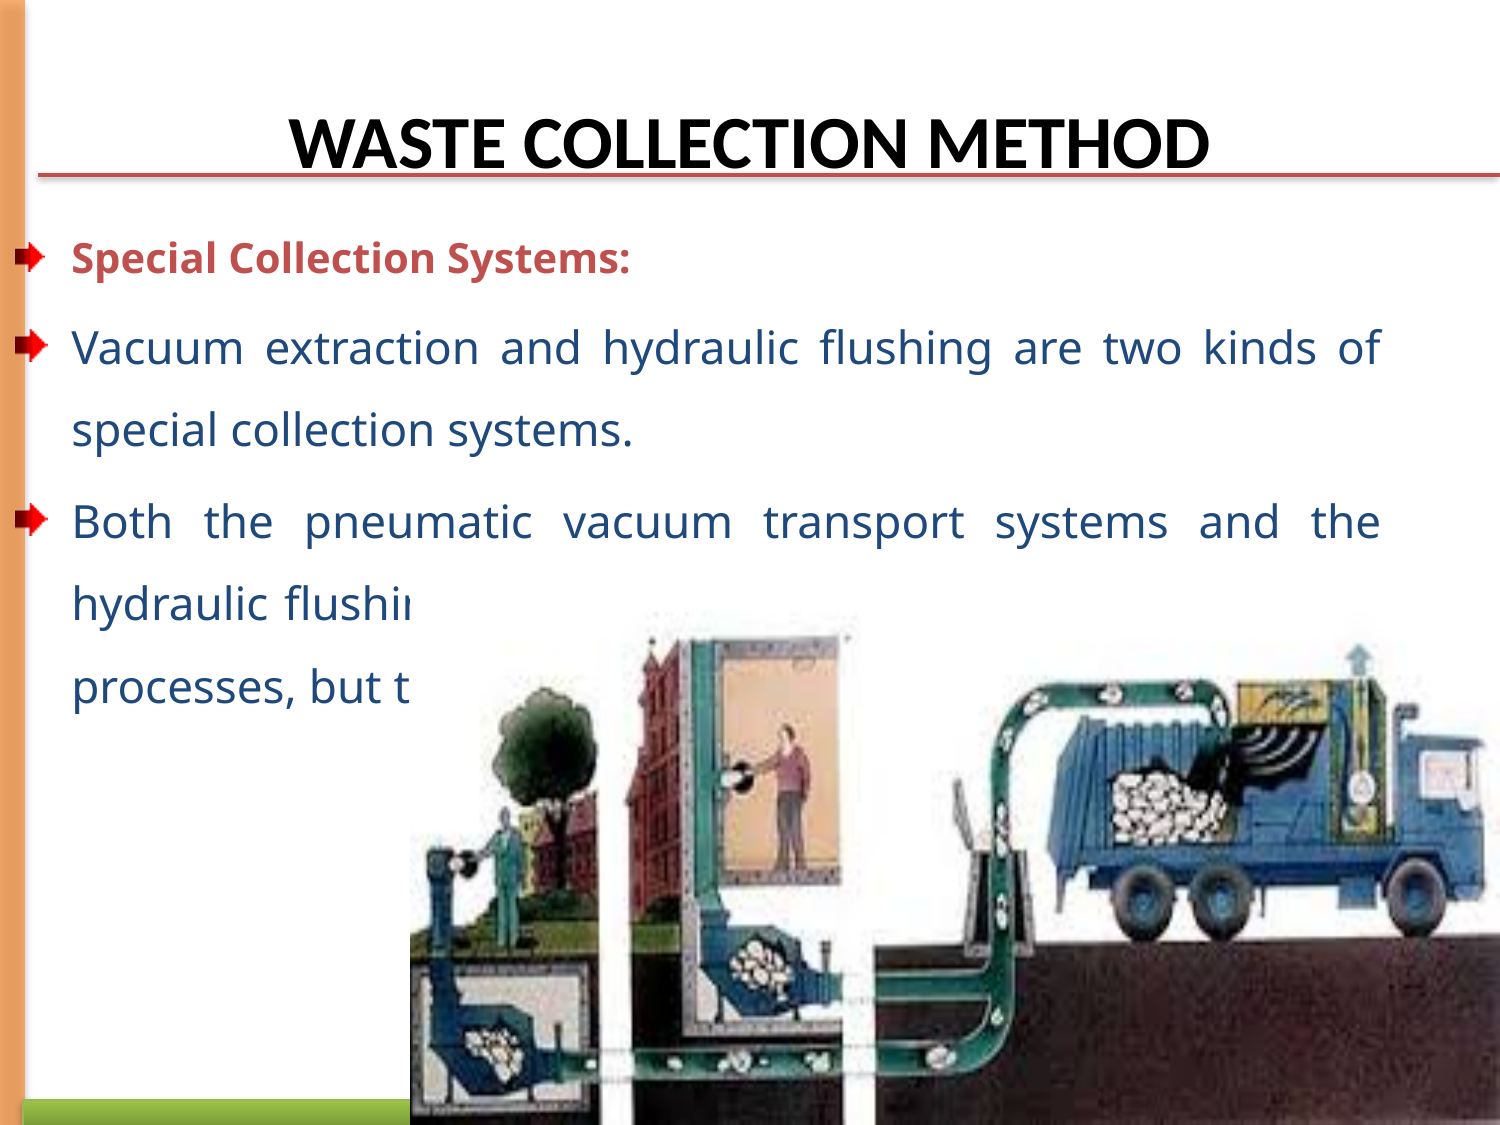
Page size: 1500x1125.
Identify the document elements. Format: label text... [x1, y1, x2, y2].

picture [15, 329, 48, 362]
list Special Collection Systems: Vacuum extraction and hydraulic flushing are two kinds of special collection systems. Both the pneumatic vacuum transport systems and the hydraulic flushing method combine collection and transport processes, but they have low importance. [0, 199, 1397, 949]
picture [15, 242, 45, 272]
picture [15, 503, 48, 536]
title WASTE COLLECTION METHOD [75, 45, 1425, 233]
picture [409, 582, 1500, 1125]
